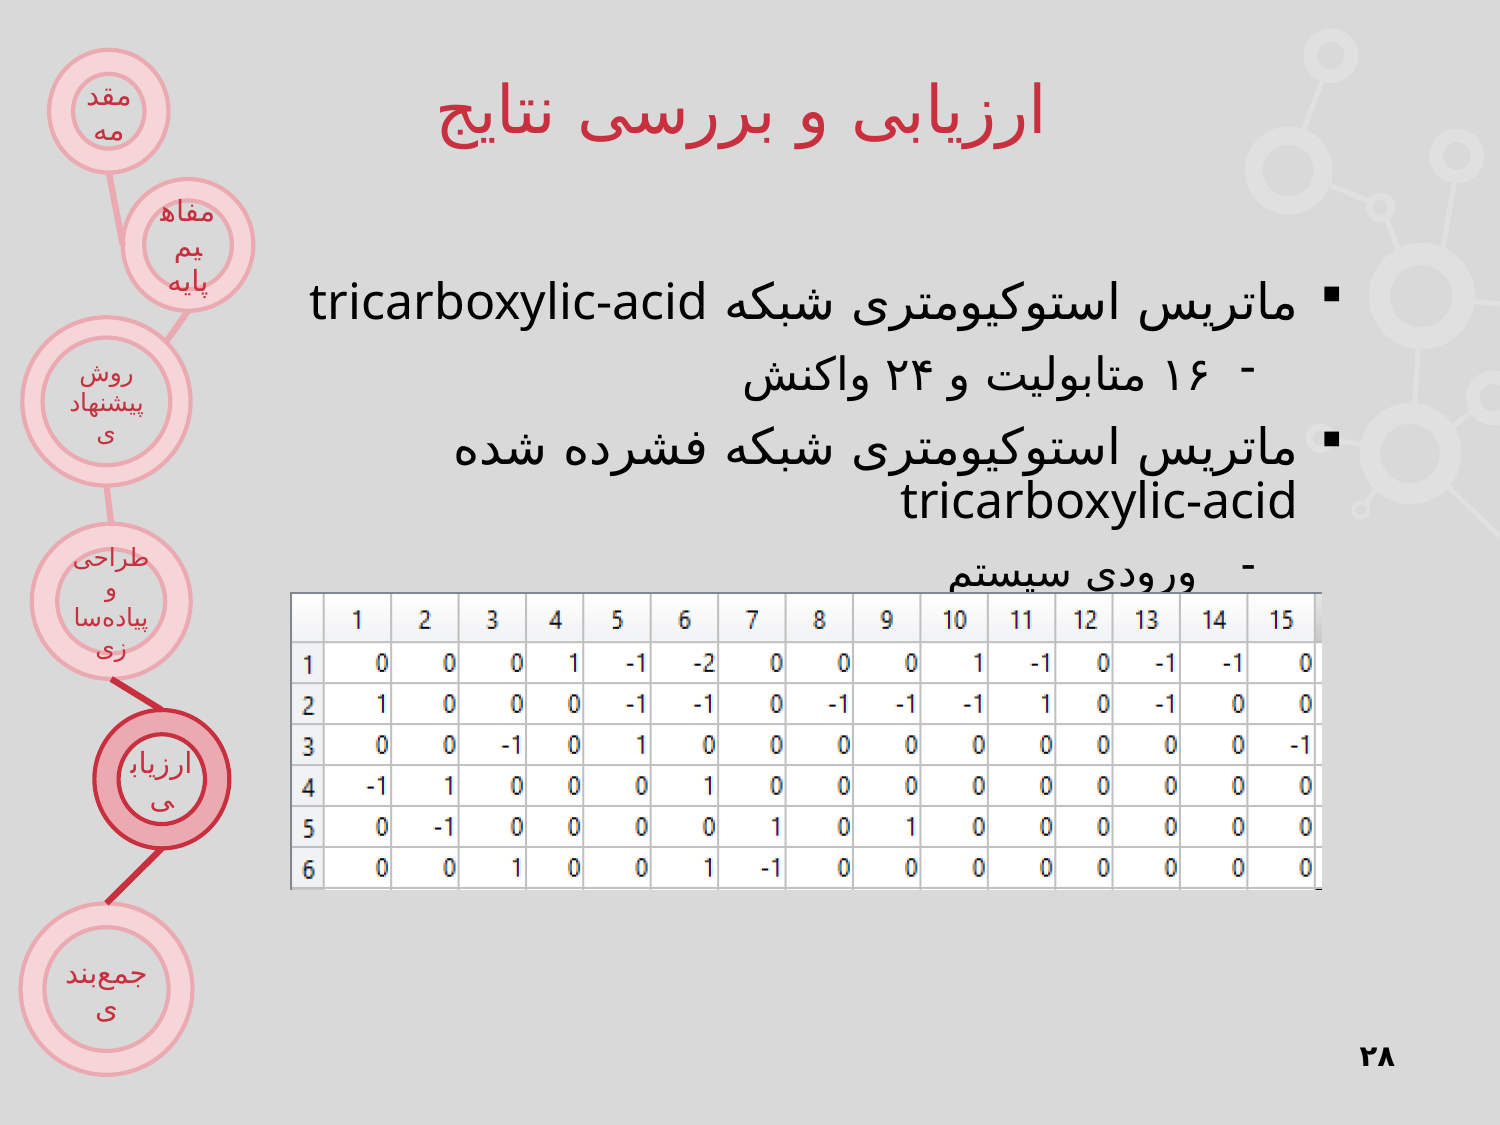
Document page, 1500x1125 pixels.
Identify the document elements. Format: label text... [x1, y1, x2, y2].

title ارزیابی و بررسی نتایج [49, 67, 1434, 244]
slide_number ۲۸ [1321, 1013, 1434, 1073]
picture [290, 592, 1322, 890]
list ماتریس استوکیومتری شبکه tricarboxylic-acid ۱۶ متابولیت و ۲۴ واکنش ماتریس استوکیومتری شبکه فشرده شده tricarboxylic-acid ورودی سیستم [271, 276, 1344, 953]
